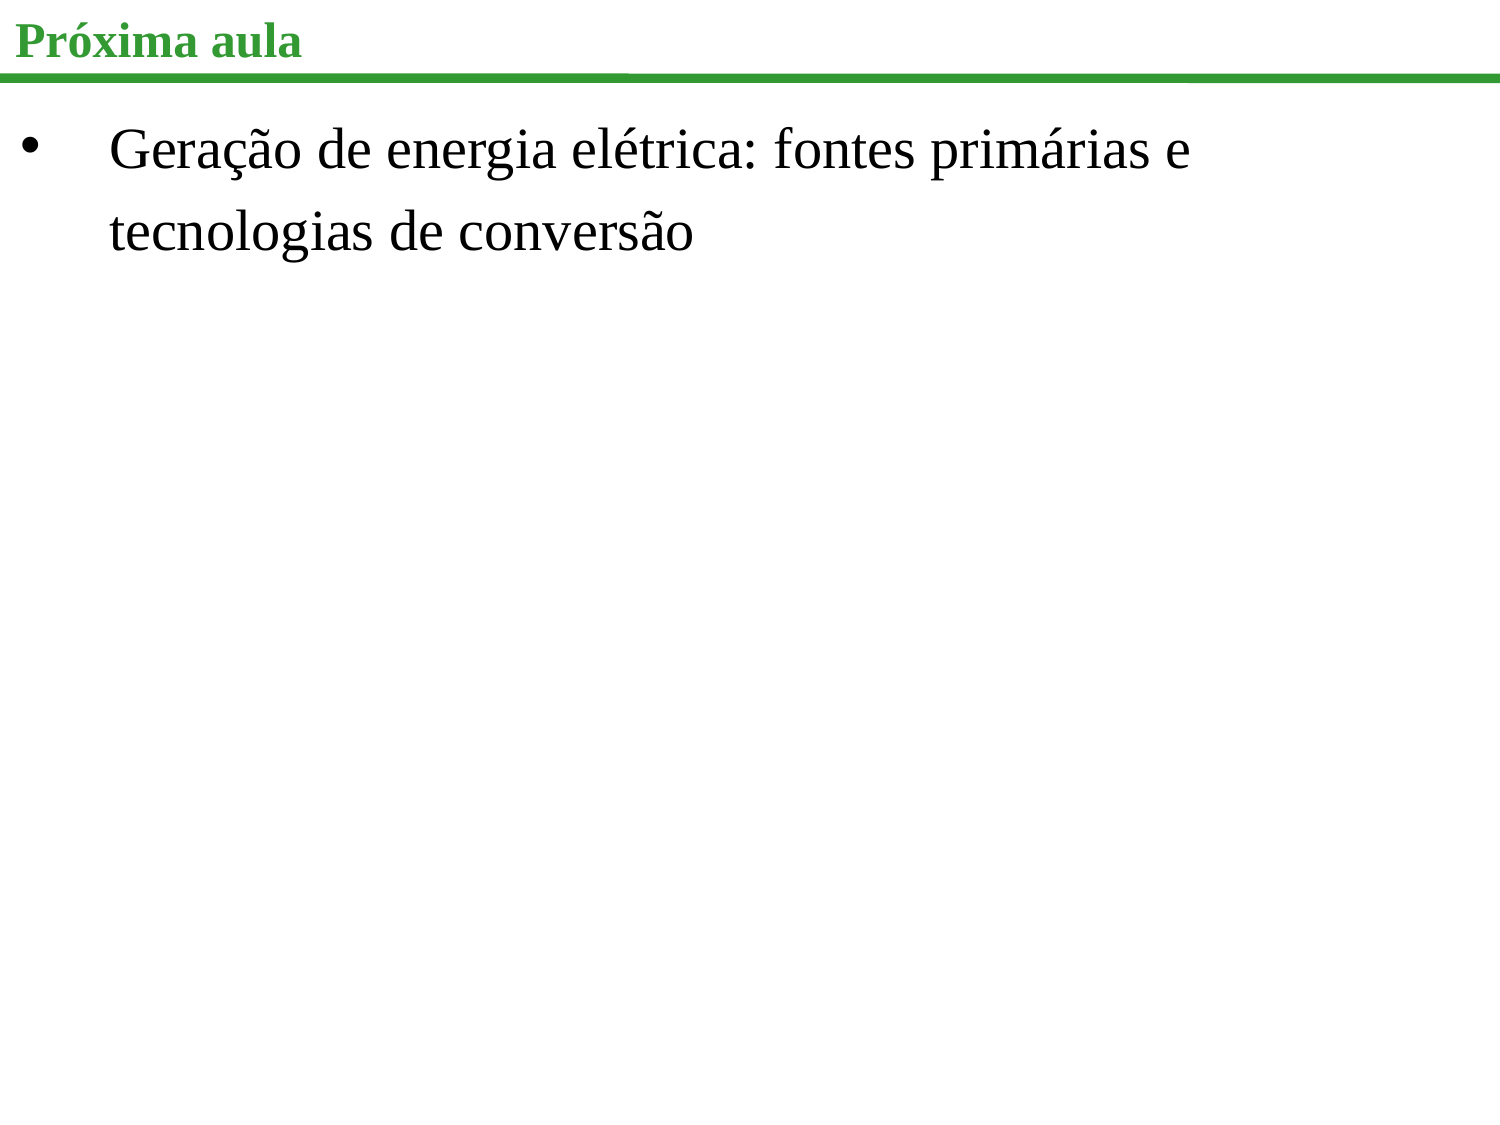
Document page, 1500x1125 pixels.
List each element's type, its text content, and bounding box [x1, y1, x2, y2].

text_box Geração de energia elétrica: fontes primárias e tecnologias de conversão [5, 90, 1476, 362]
title Próxima aula [0, 0, 1500, 77]
